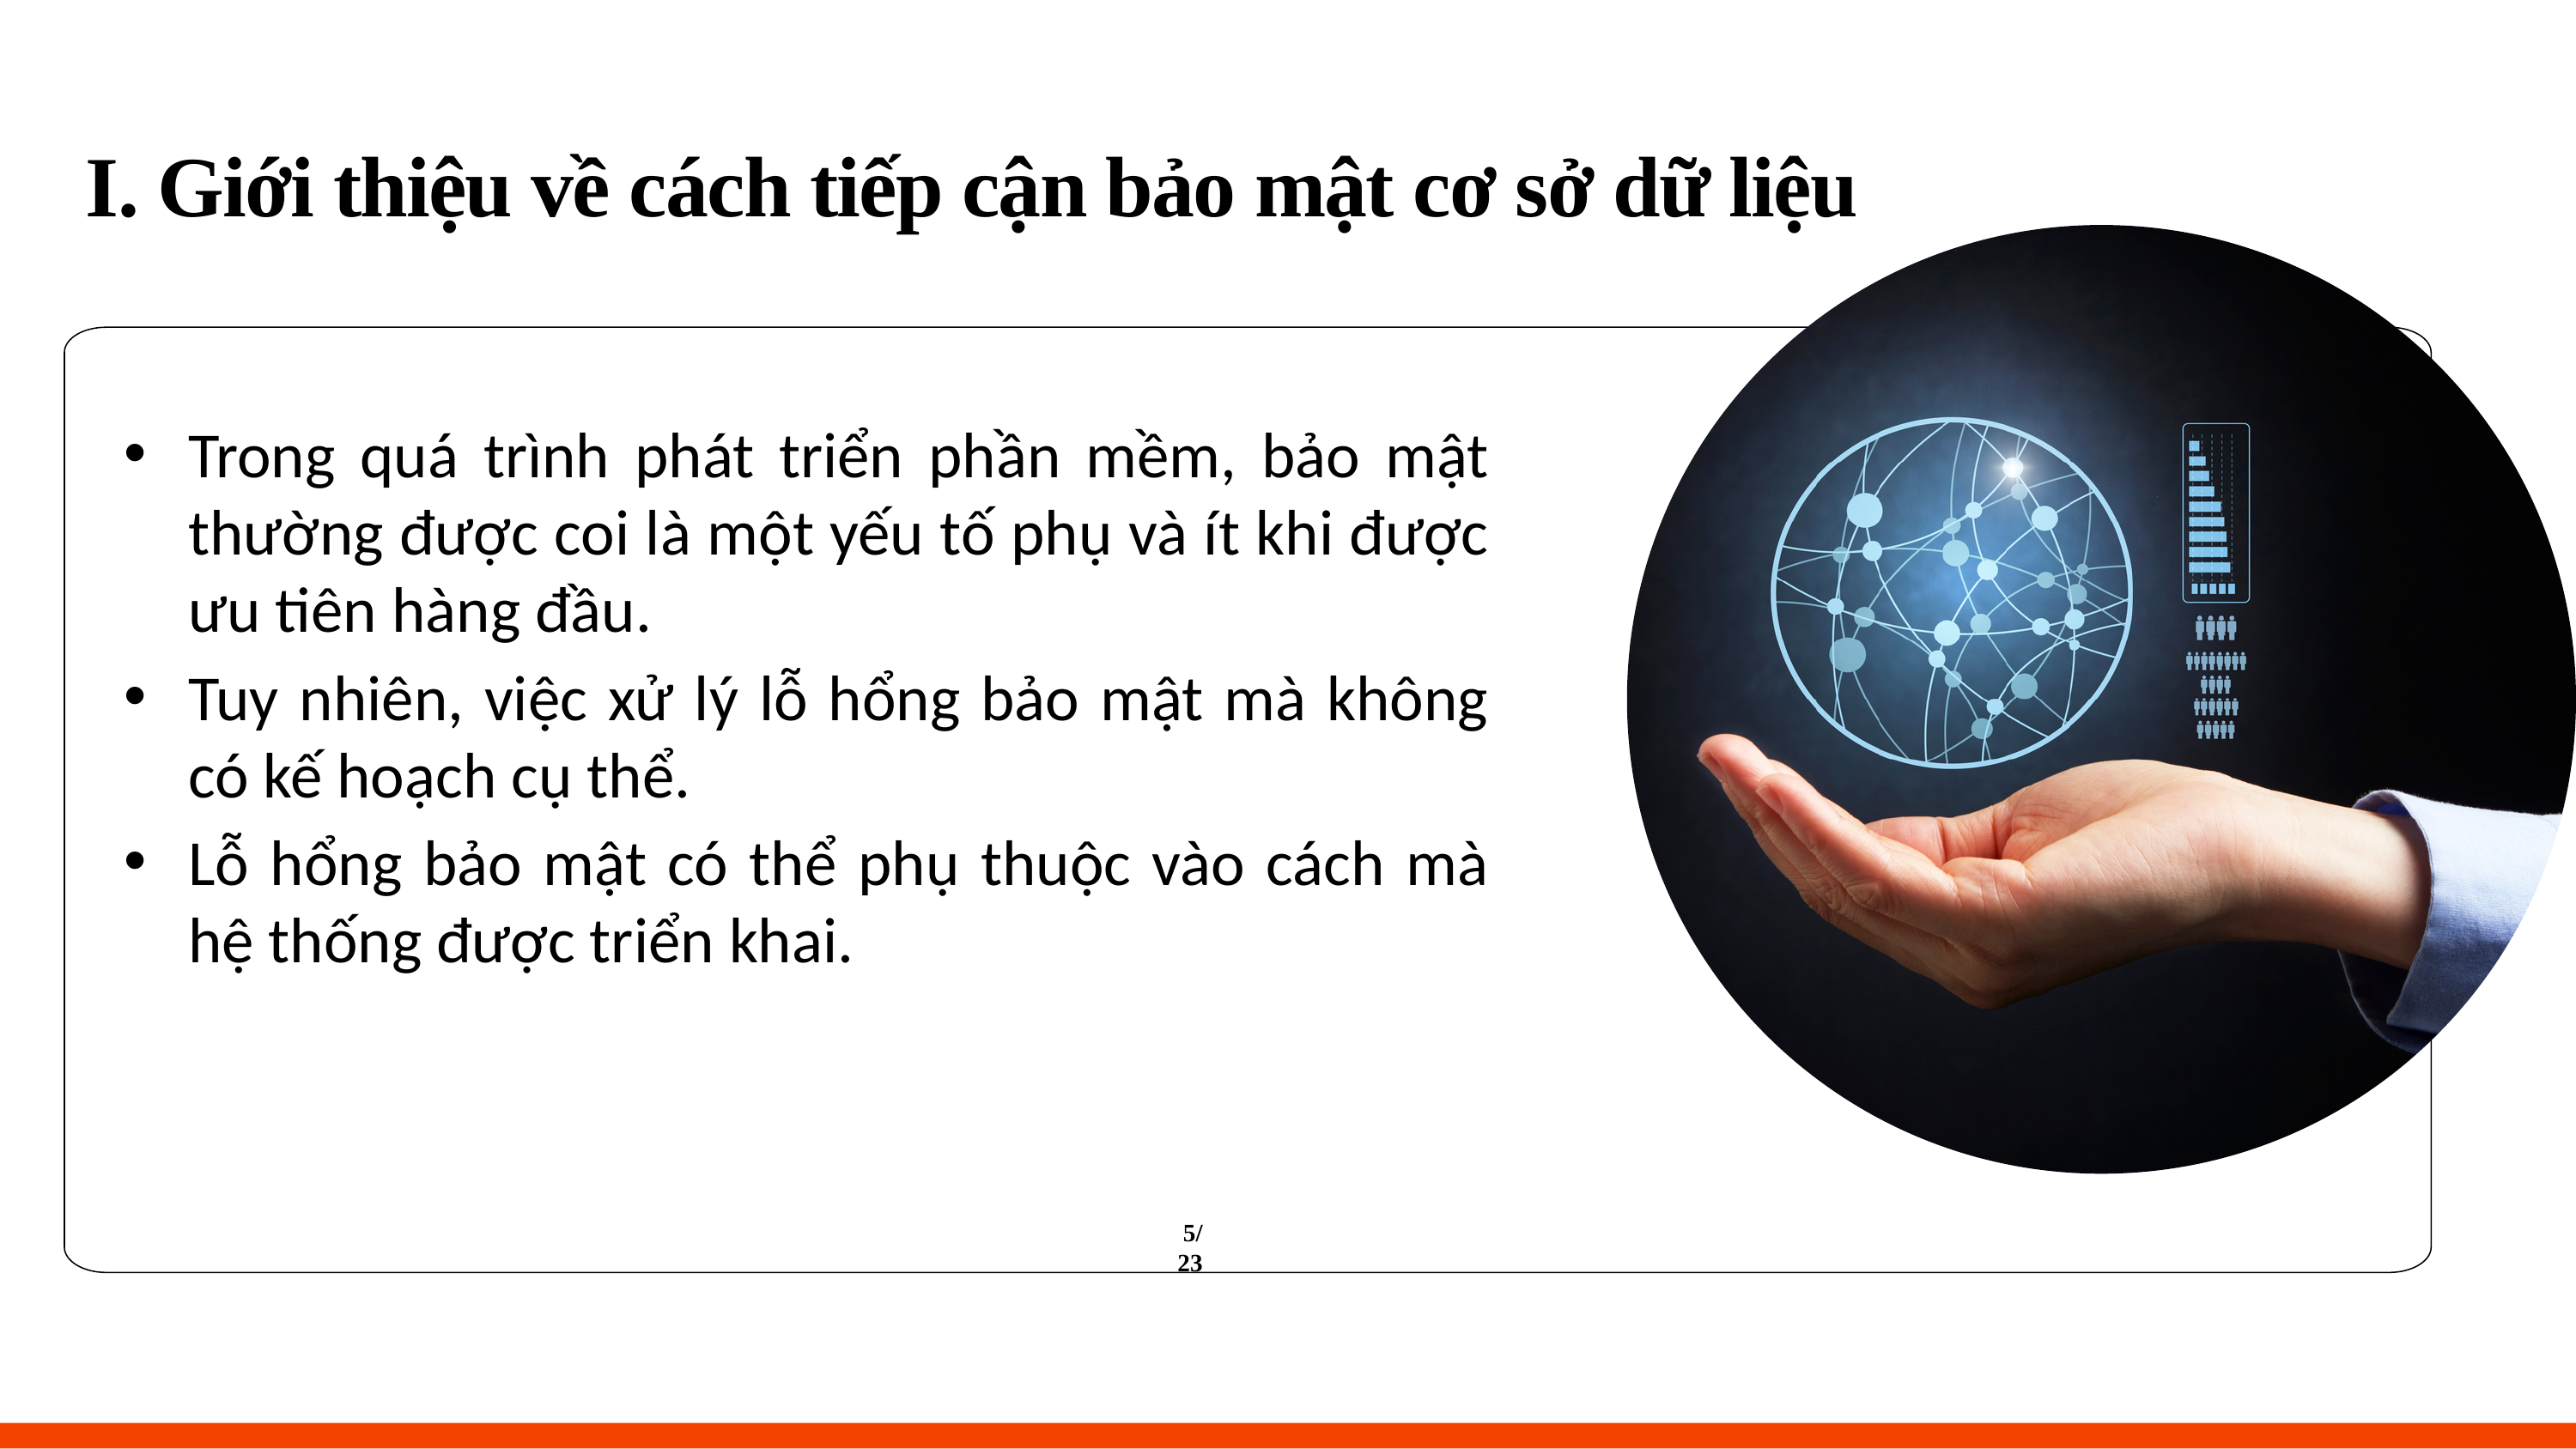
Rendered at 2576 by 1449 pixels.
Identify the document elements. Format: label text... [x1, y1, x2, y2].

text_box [1626, 224, 2576, 1174]
text_box I. Giới thiệu về cách tiếp cận bảo mật cơ sở dữ liệu [85, 113, 2275, 234]
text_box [64, 326, 2432, 1273]
text_box [0, 1422, 2576, 1449]
